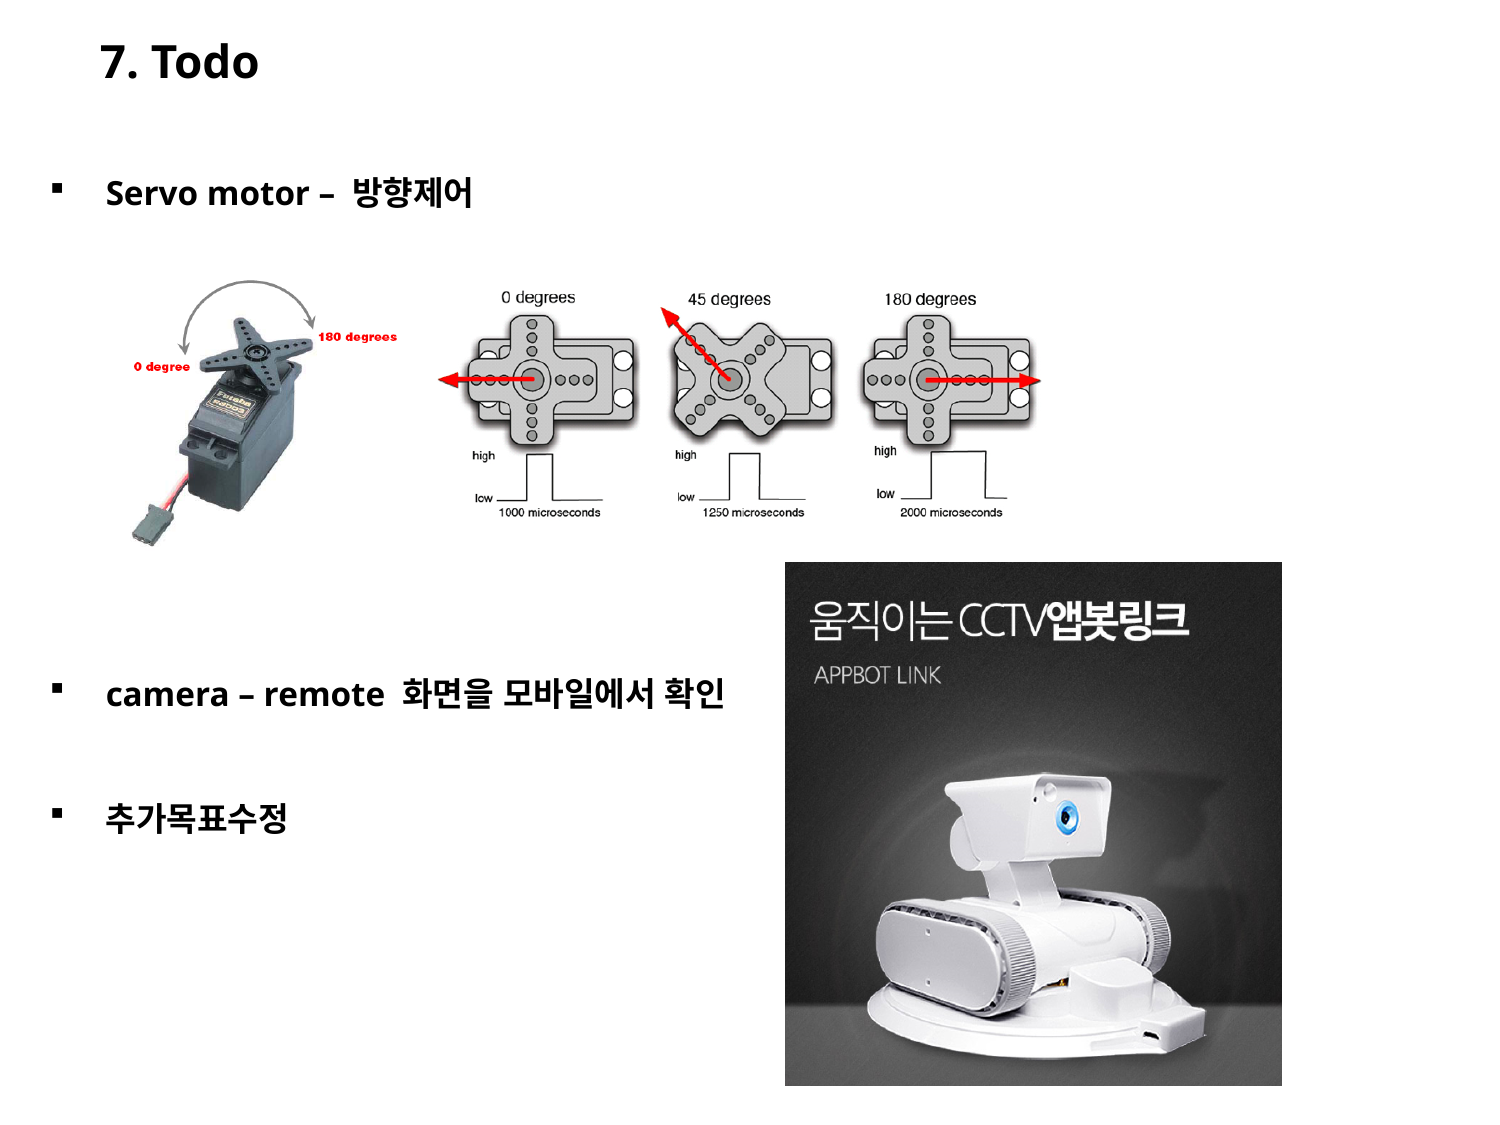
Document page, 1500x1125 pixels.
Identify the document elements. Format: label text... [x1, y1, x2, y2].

picture [111, 266, 418, 563]
picture [430, 266, 1070, 540]
title 7. Todo [84, 18, 1432, 102]
picture [785, 562, 1282, 1087]
list Servo motor – 방향제어 camera – remote 화면을 모바일에서 확인 추가목표수정 [34, 149, 1465, 1053]
